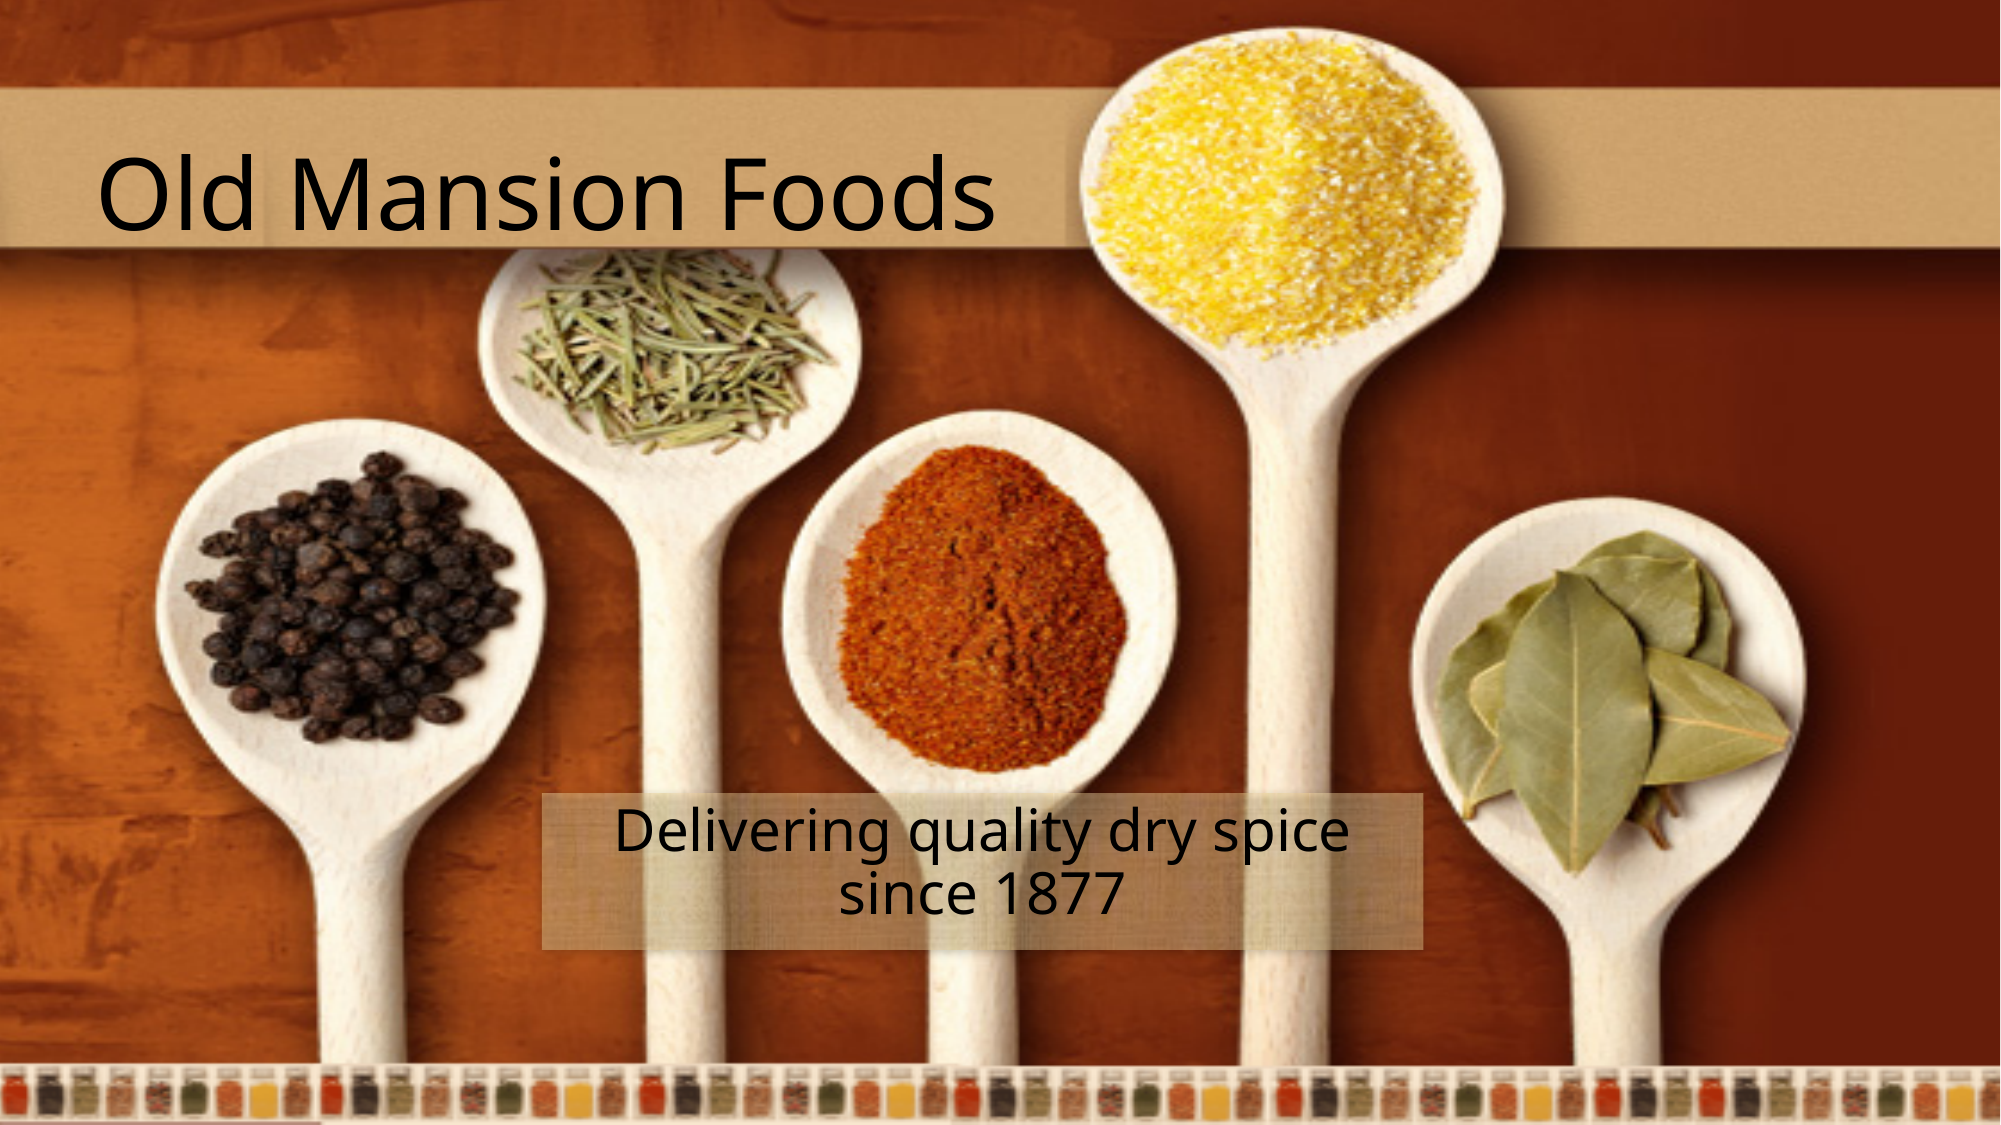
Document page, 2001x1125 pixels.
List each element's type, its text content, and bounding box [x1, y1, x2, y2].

title Old Mansion Foods [41, 72, 1053, 260]
subtitle Delivering quality dry spice since 1877 [541, 793, 1424, 950]
picture [0, 0, 2001, 1125]
